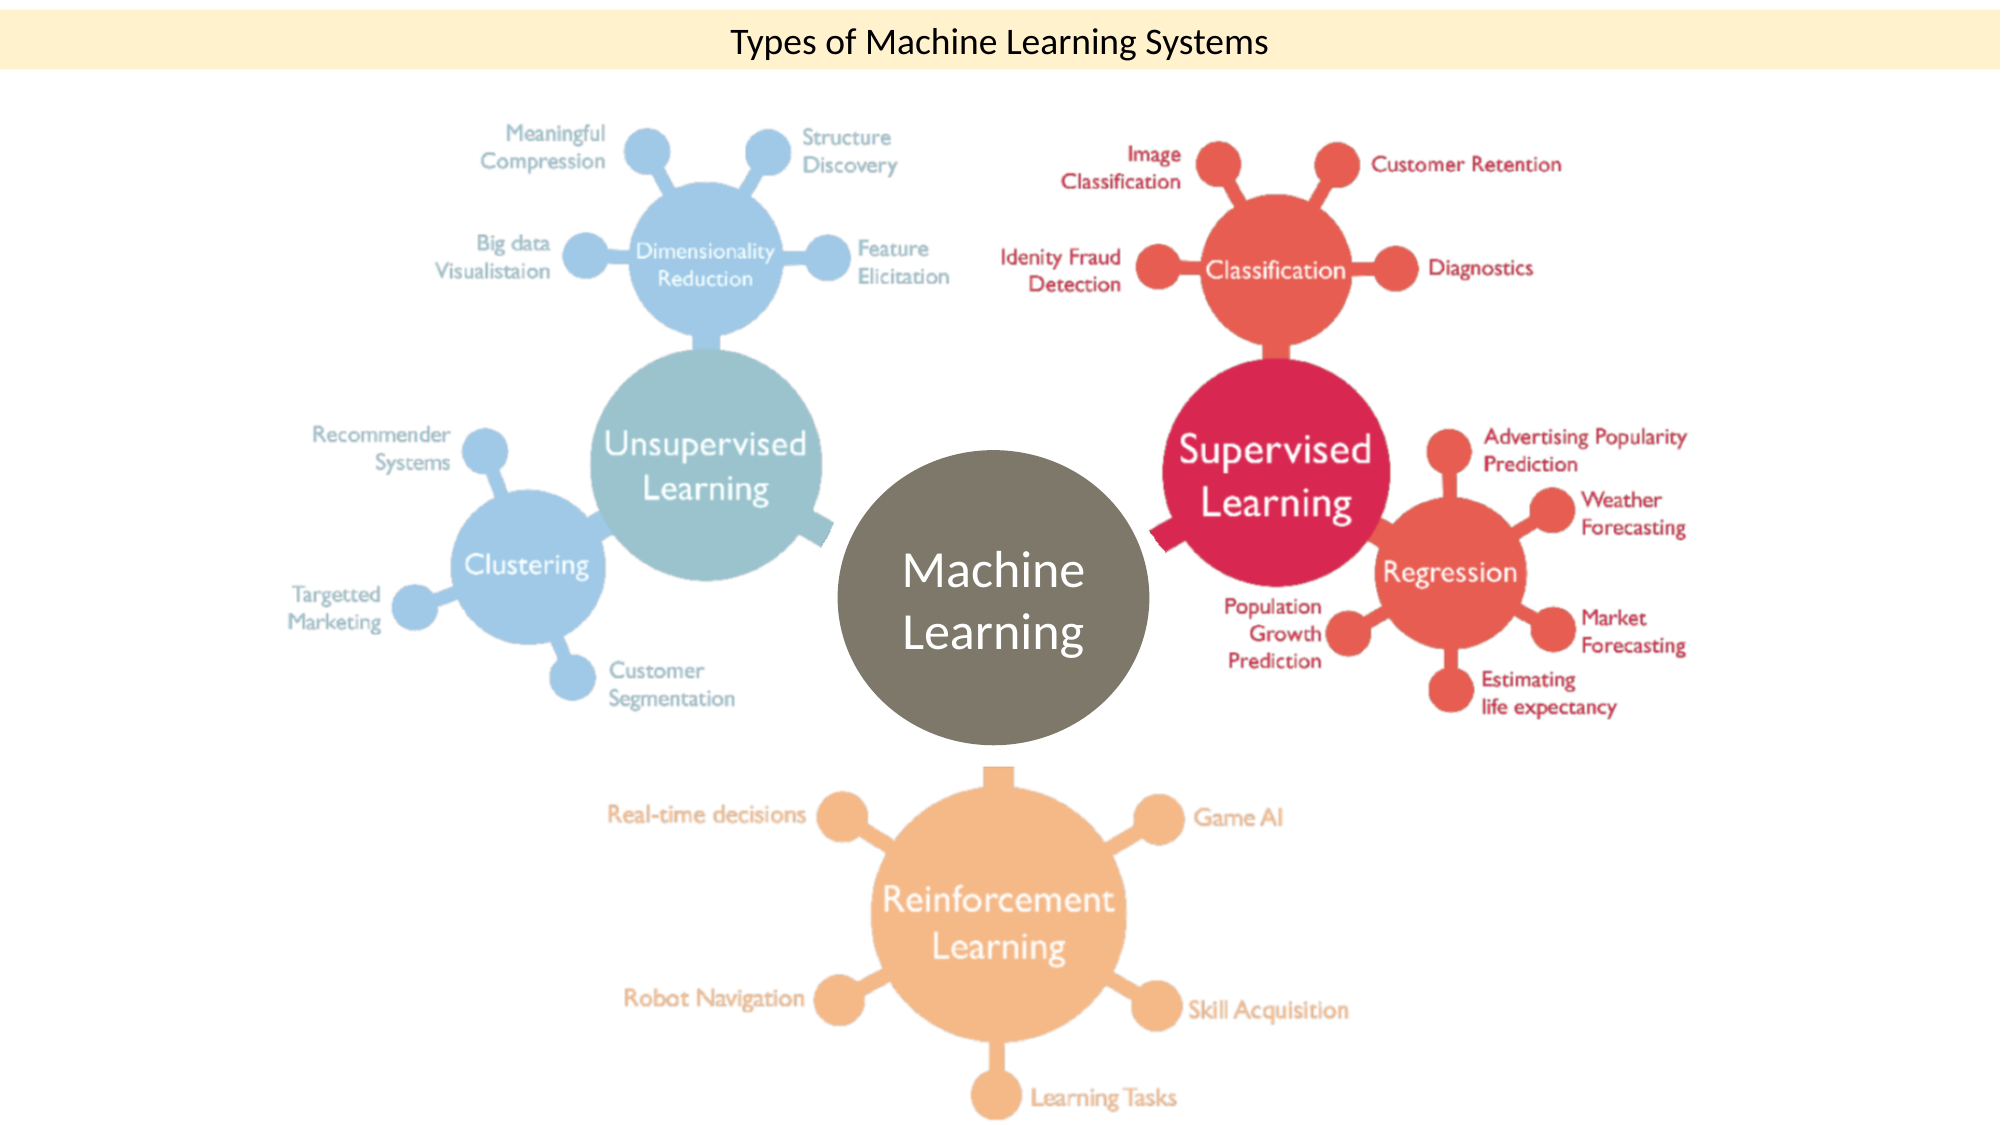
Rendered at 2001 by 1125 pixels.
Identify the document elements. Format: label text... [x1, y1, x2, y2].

picture [259, 108, 959, 724]
text_box Types of Machine Learning Systems [0, 9, 2000, 70]
picture [600, 105, 1712, 1125]
text_box Machine Learning [910, 449, 982, 728]
